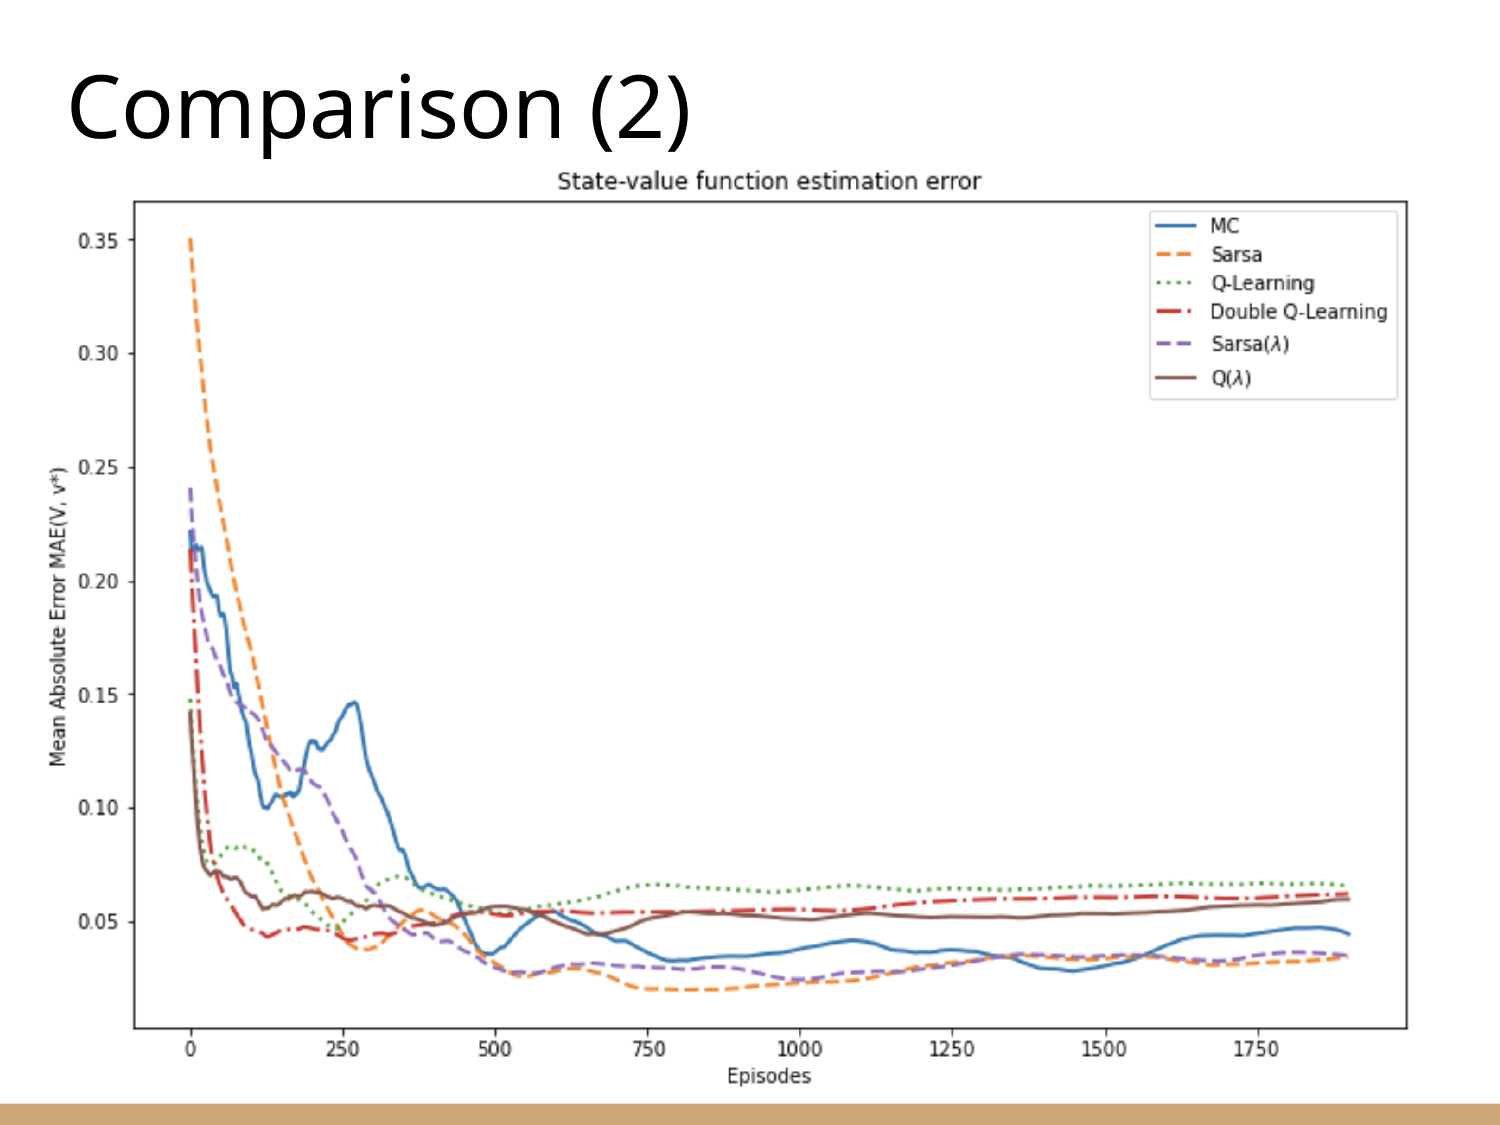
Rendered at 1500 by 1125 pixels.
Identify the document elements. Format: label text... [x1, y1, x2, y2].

picture [28, 166, 1456, 1097]
title Comparison (2) [51, 69, 1449, 166]
